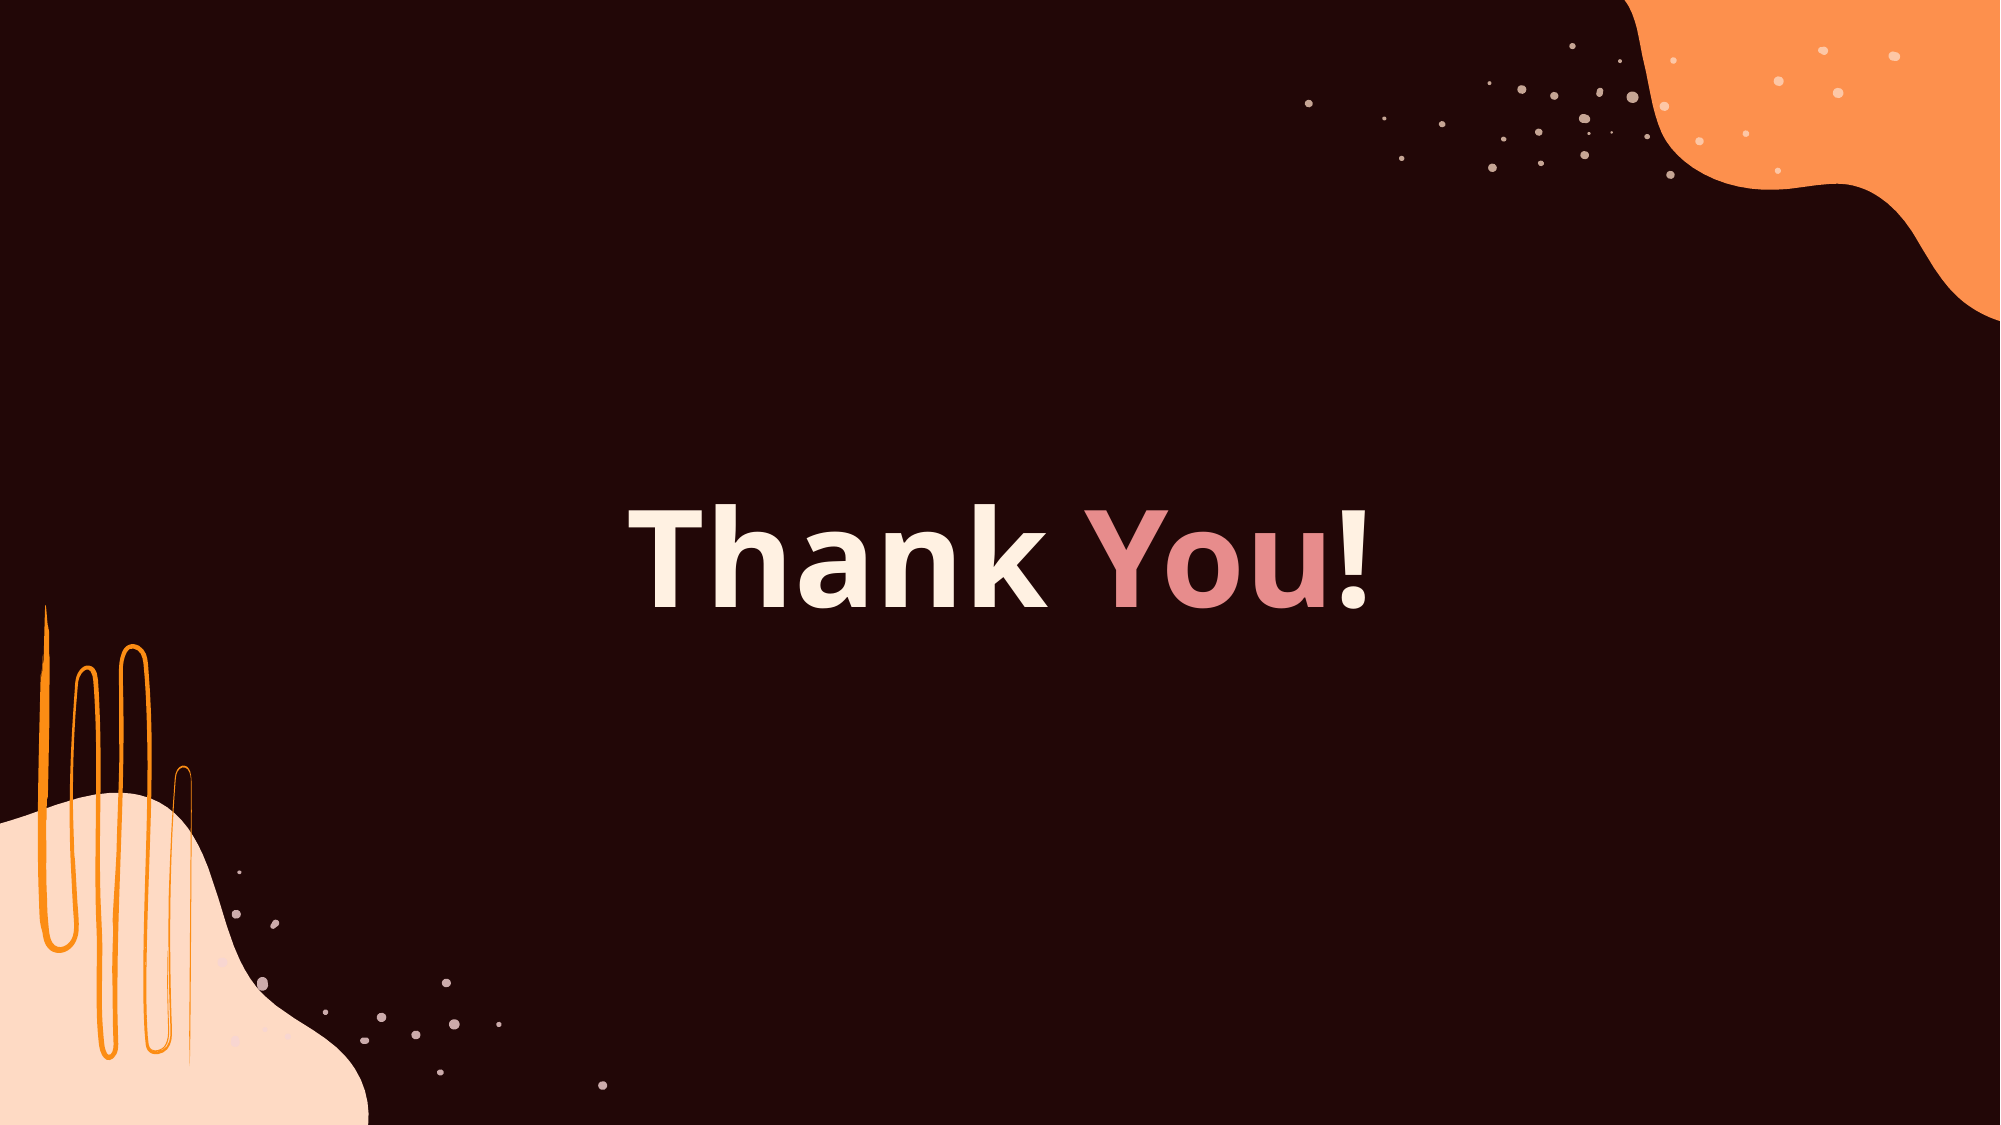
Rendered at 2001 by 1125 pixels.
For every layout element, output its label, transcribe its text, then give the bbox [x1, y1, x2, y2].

title Thank You! [249, 252, 1750, 645]
